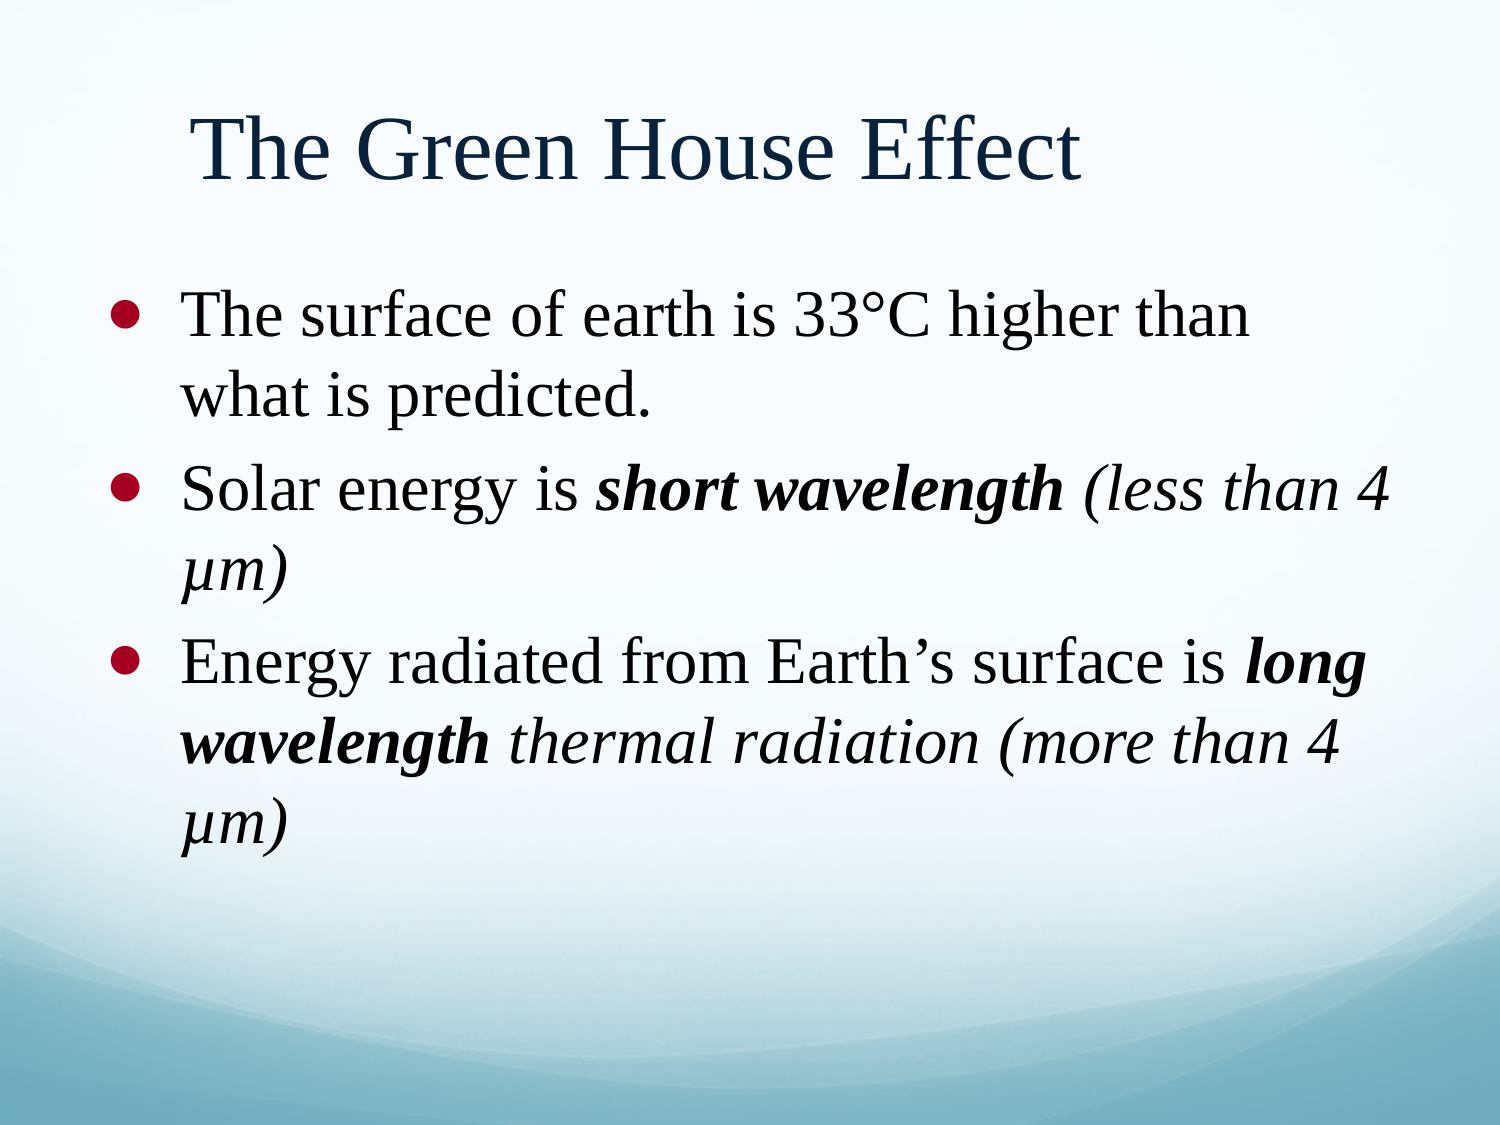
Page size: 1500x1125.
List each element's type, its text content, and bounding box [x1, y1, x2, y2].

title The Green House Effect [174, 105, 1450, 205]
picture [0, 0, 1500, 1125]
list The surface of earth is 33°C higher than what is predicted. Solar energy is short wavelength (less than 4 µm) Energy radiated from Earth’s surface is long wavelength thermal radiation (more than 4 µm) [90, 262, 1410, 975]
